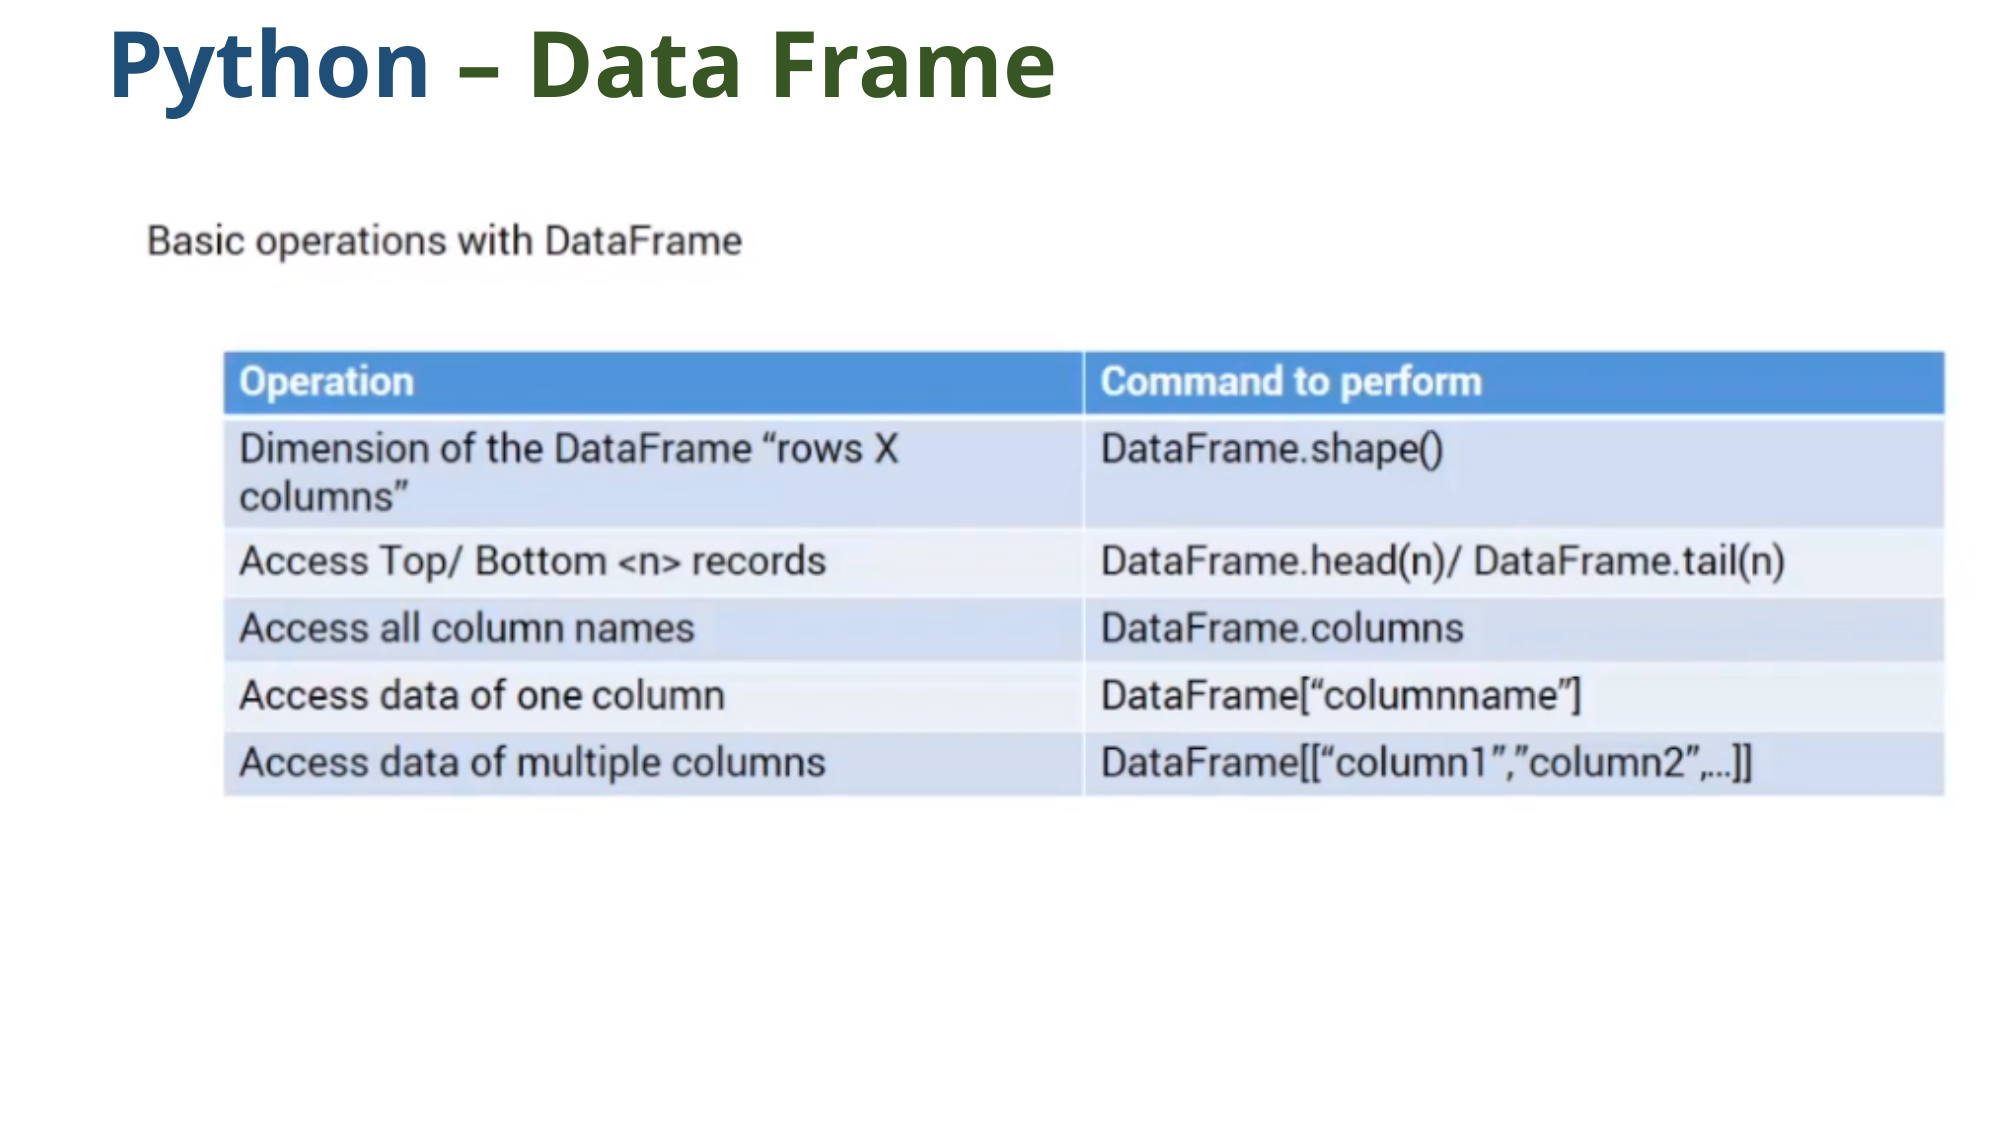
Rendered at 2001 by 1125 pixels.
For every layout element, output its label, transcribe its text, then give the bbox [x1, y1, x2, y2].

text_box Python – Data Frame [91, 16, 1979, 119]
picture [131, 195, 1983, 831]
